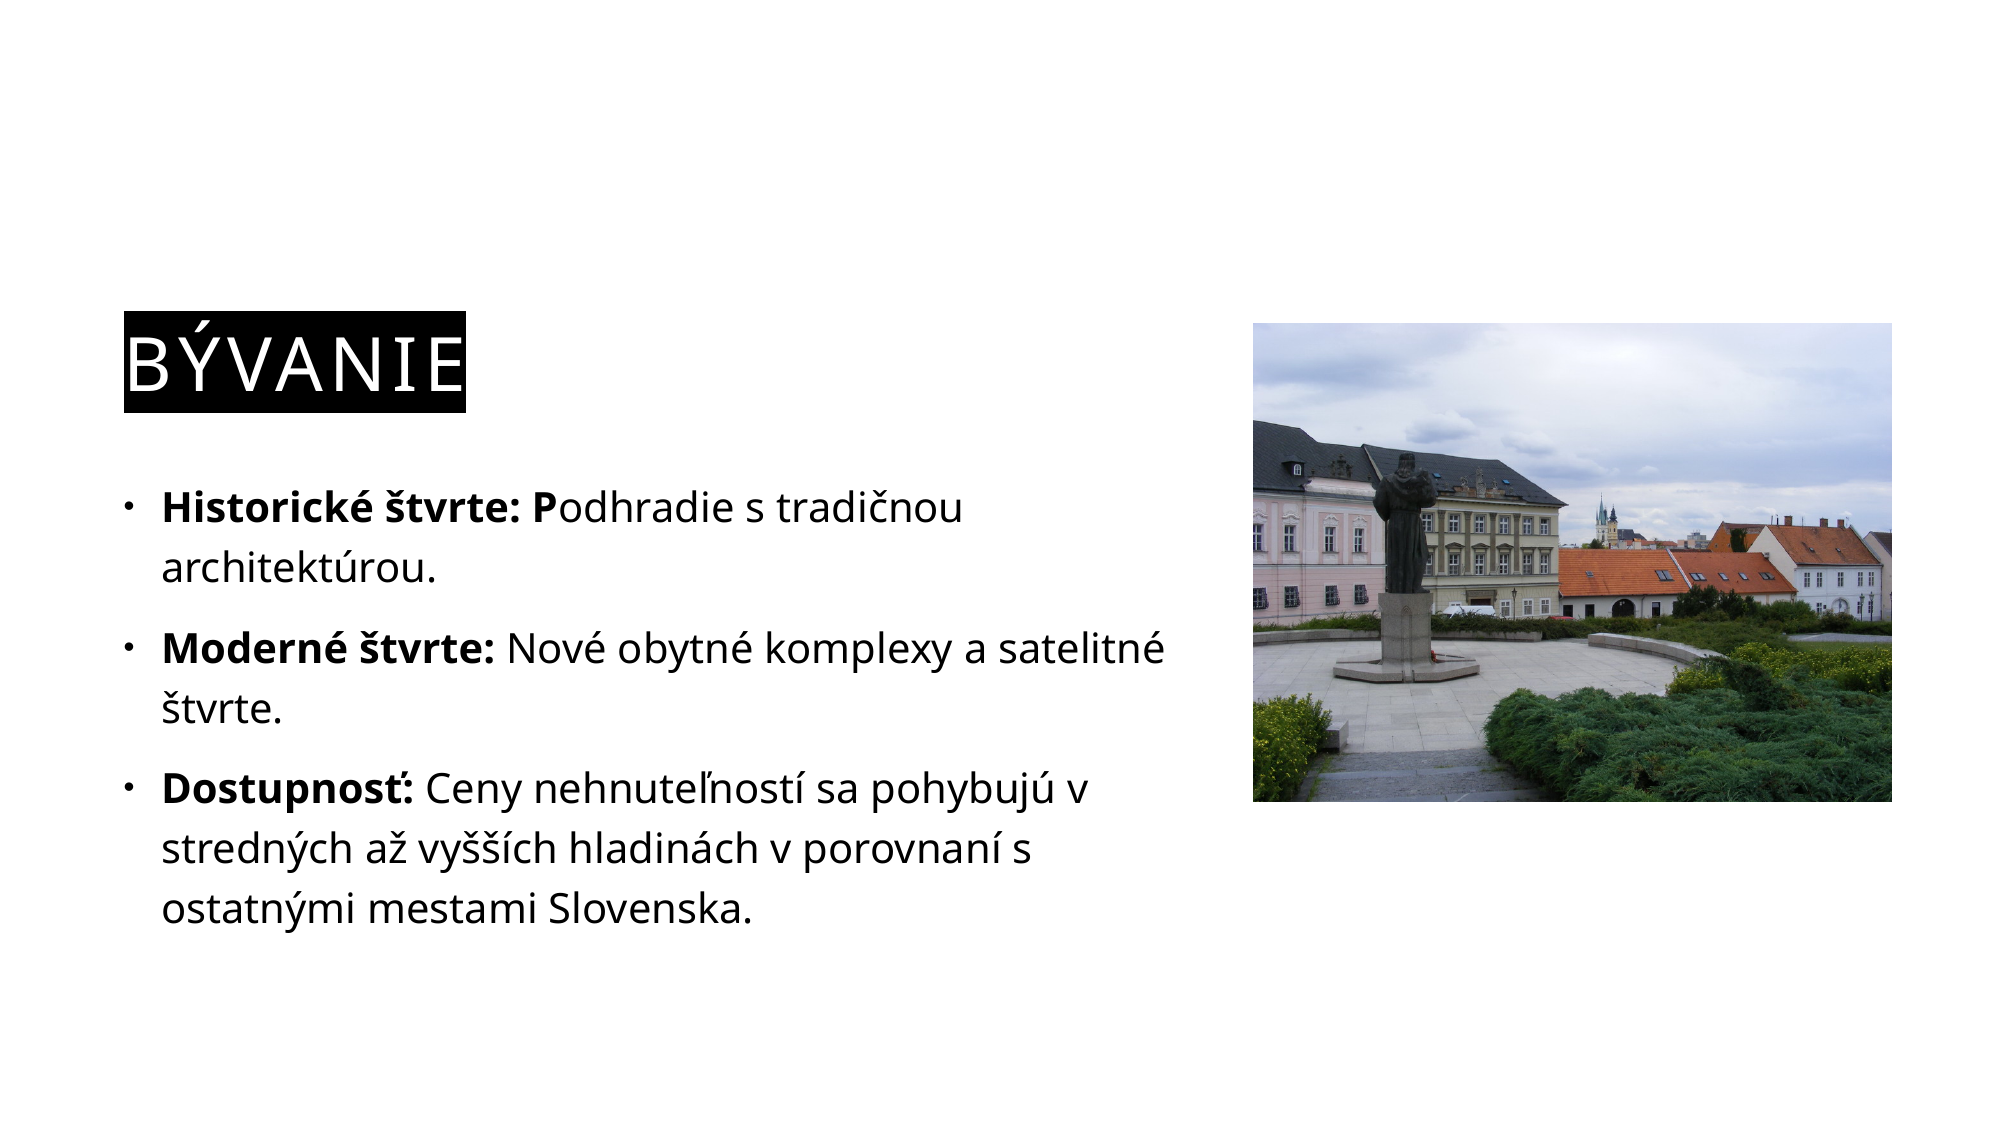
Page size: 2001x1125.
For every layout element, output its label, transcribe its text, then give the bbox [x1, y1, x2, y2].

list Historické štvrte: Podhradie s tradičnou architektúrou. Moderné štvrte: Nové obytné komplexy a satelitné štvrte. Dostupnosť: Ceny nehnuteľností sa pohybujú v stredných až vyšších hladinách v porovnaní s ostatnými mestami Slovenska. [108, 463, 1207, 1095]
picture [1253, 323, 1892, 802]
title Bývanie [108, 225, 1852, 414]
